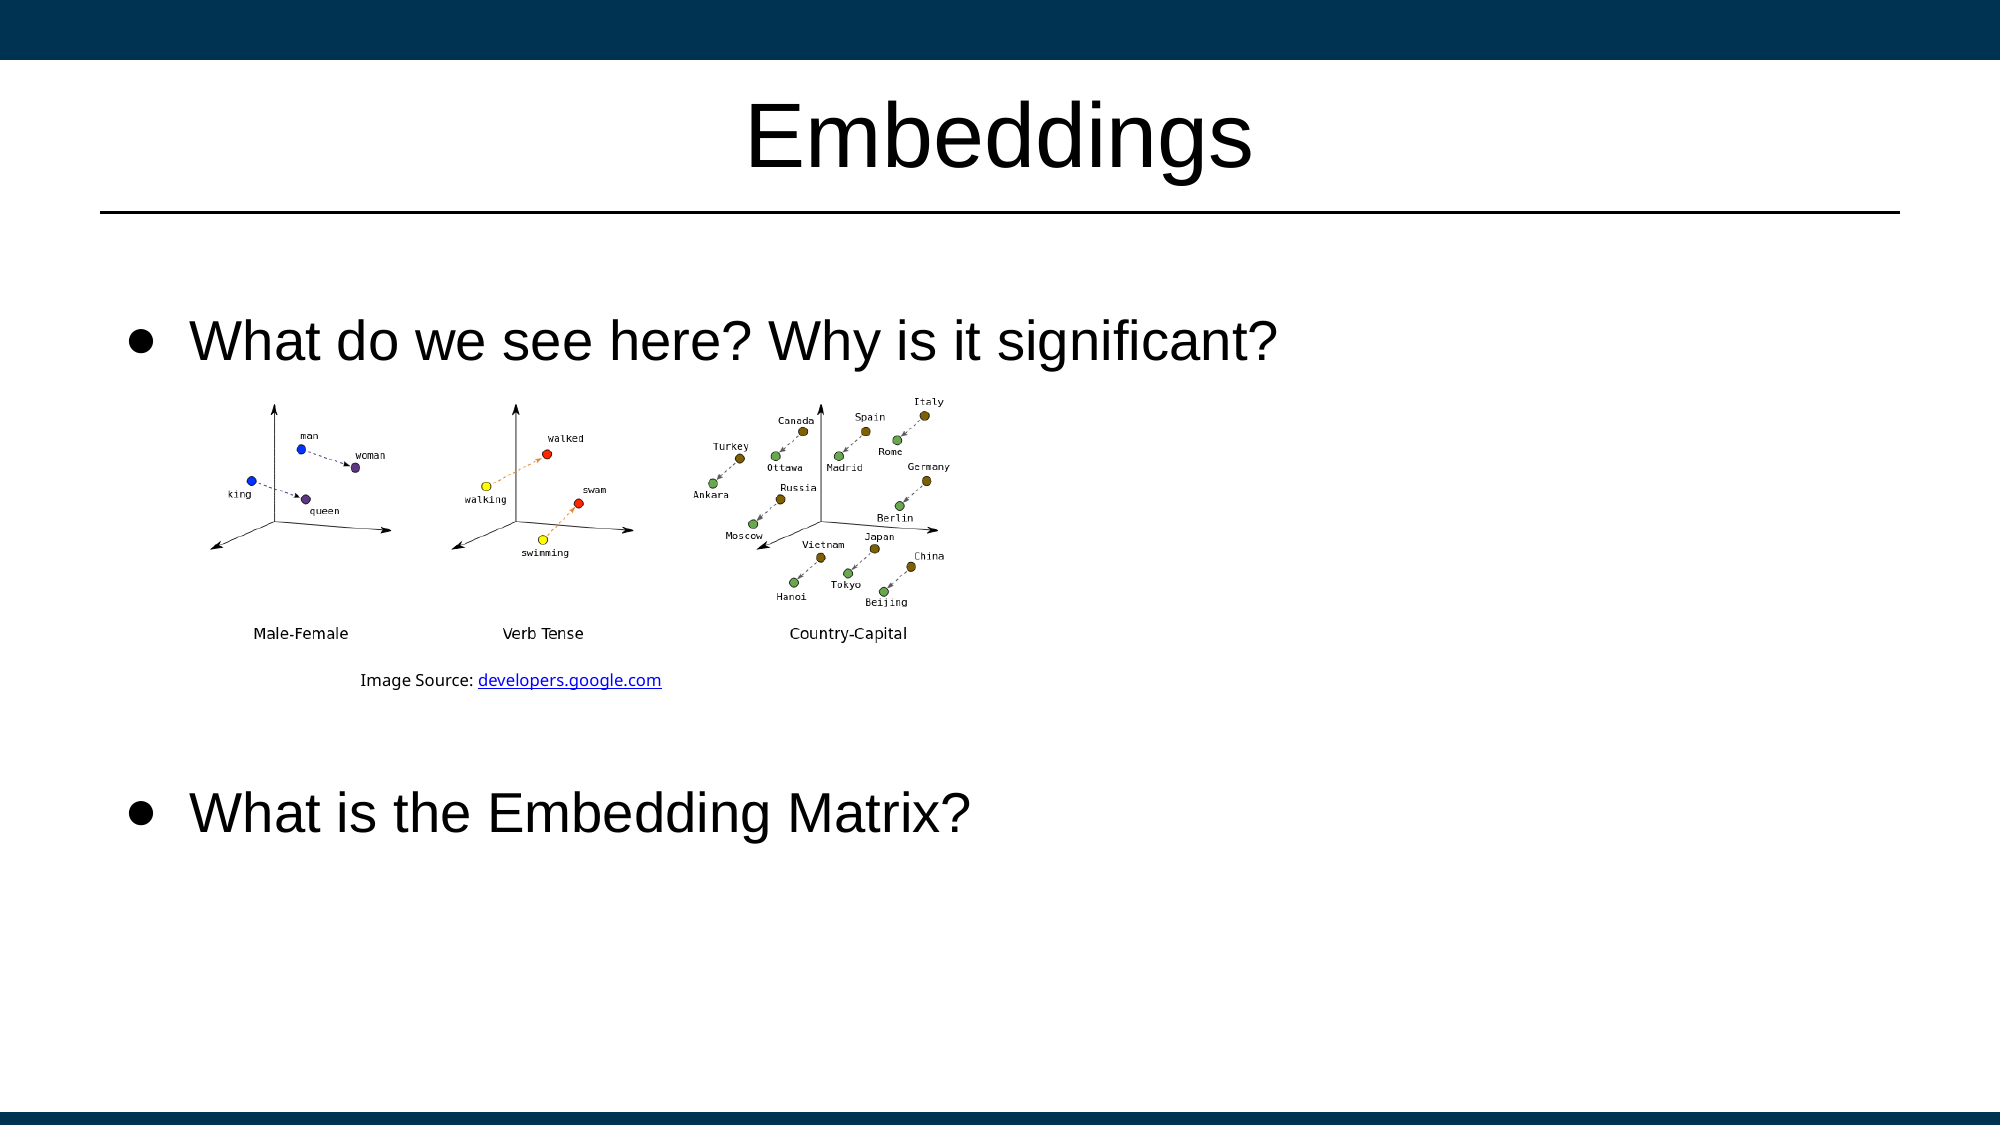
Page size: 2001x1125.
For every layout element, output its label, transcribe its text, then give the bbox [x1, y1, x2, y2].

text_box Image Source: developers.google.com [345, 661, 815, 705]
list What do we see here? Why is it significant? What is the Embedding Matrix? [99, 262, 1900, 1005]
title Embeddings [99, 37, 1900, 225]
picture [184, 373, 976, 653]
